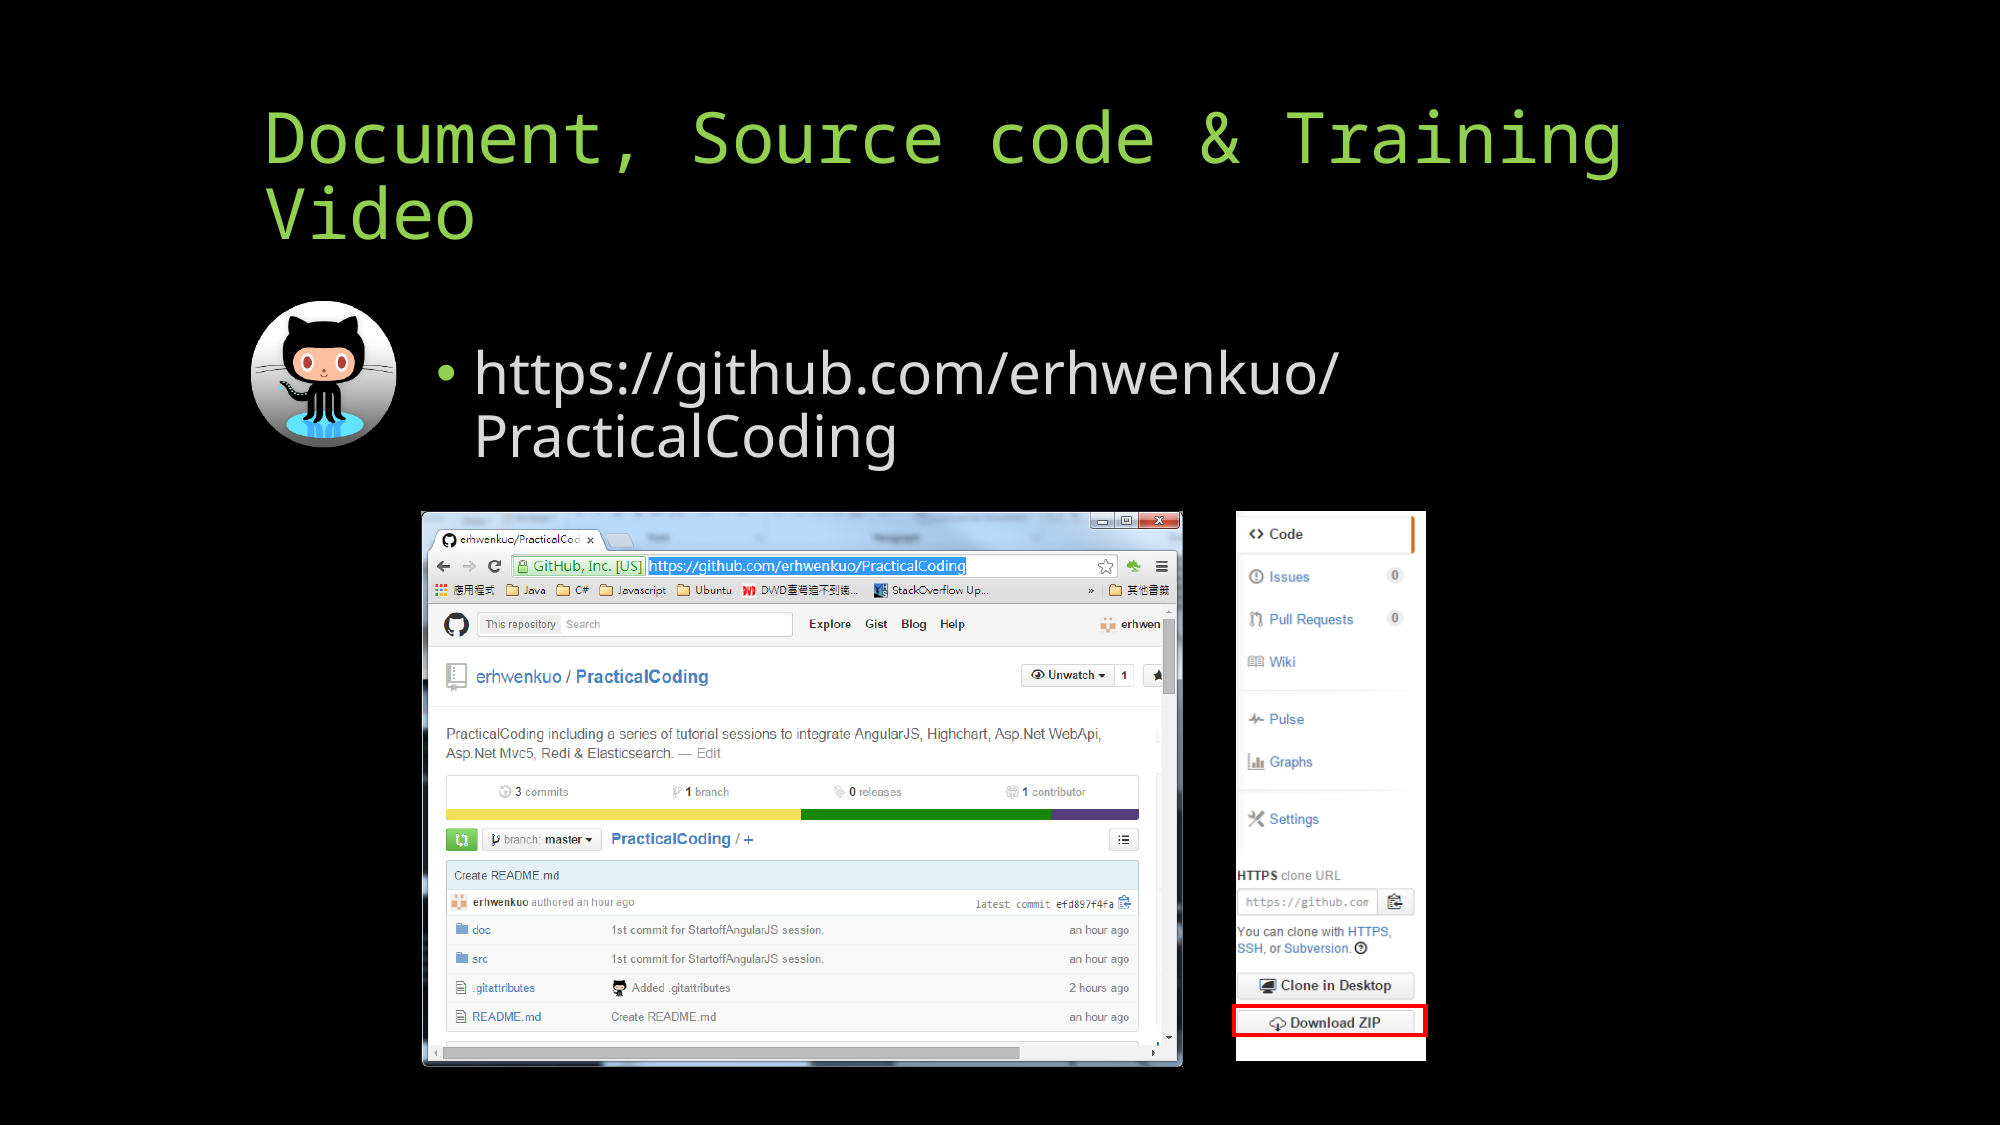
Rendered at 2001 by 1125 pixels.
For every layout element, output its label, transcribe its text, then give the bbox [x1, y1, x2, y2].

title Document, Source code & Training Video [249, 75, 1750, 263]
list https://github.com/erhwenkuo/PracticalCoding [421, 336, 1662, 411]
picture [247, 297, 399, 450]
picture [1236, 511, 1426, 1061]
picture [421, 511, 1183, 1067]
